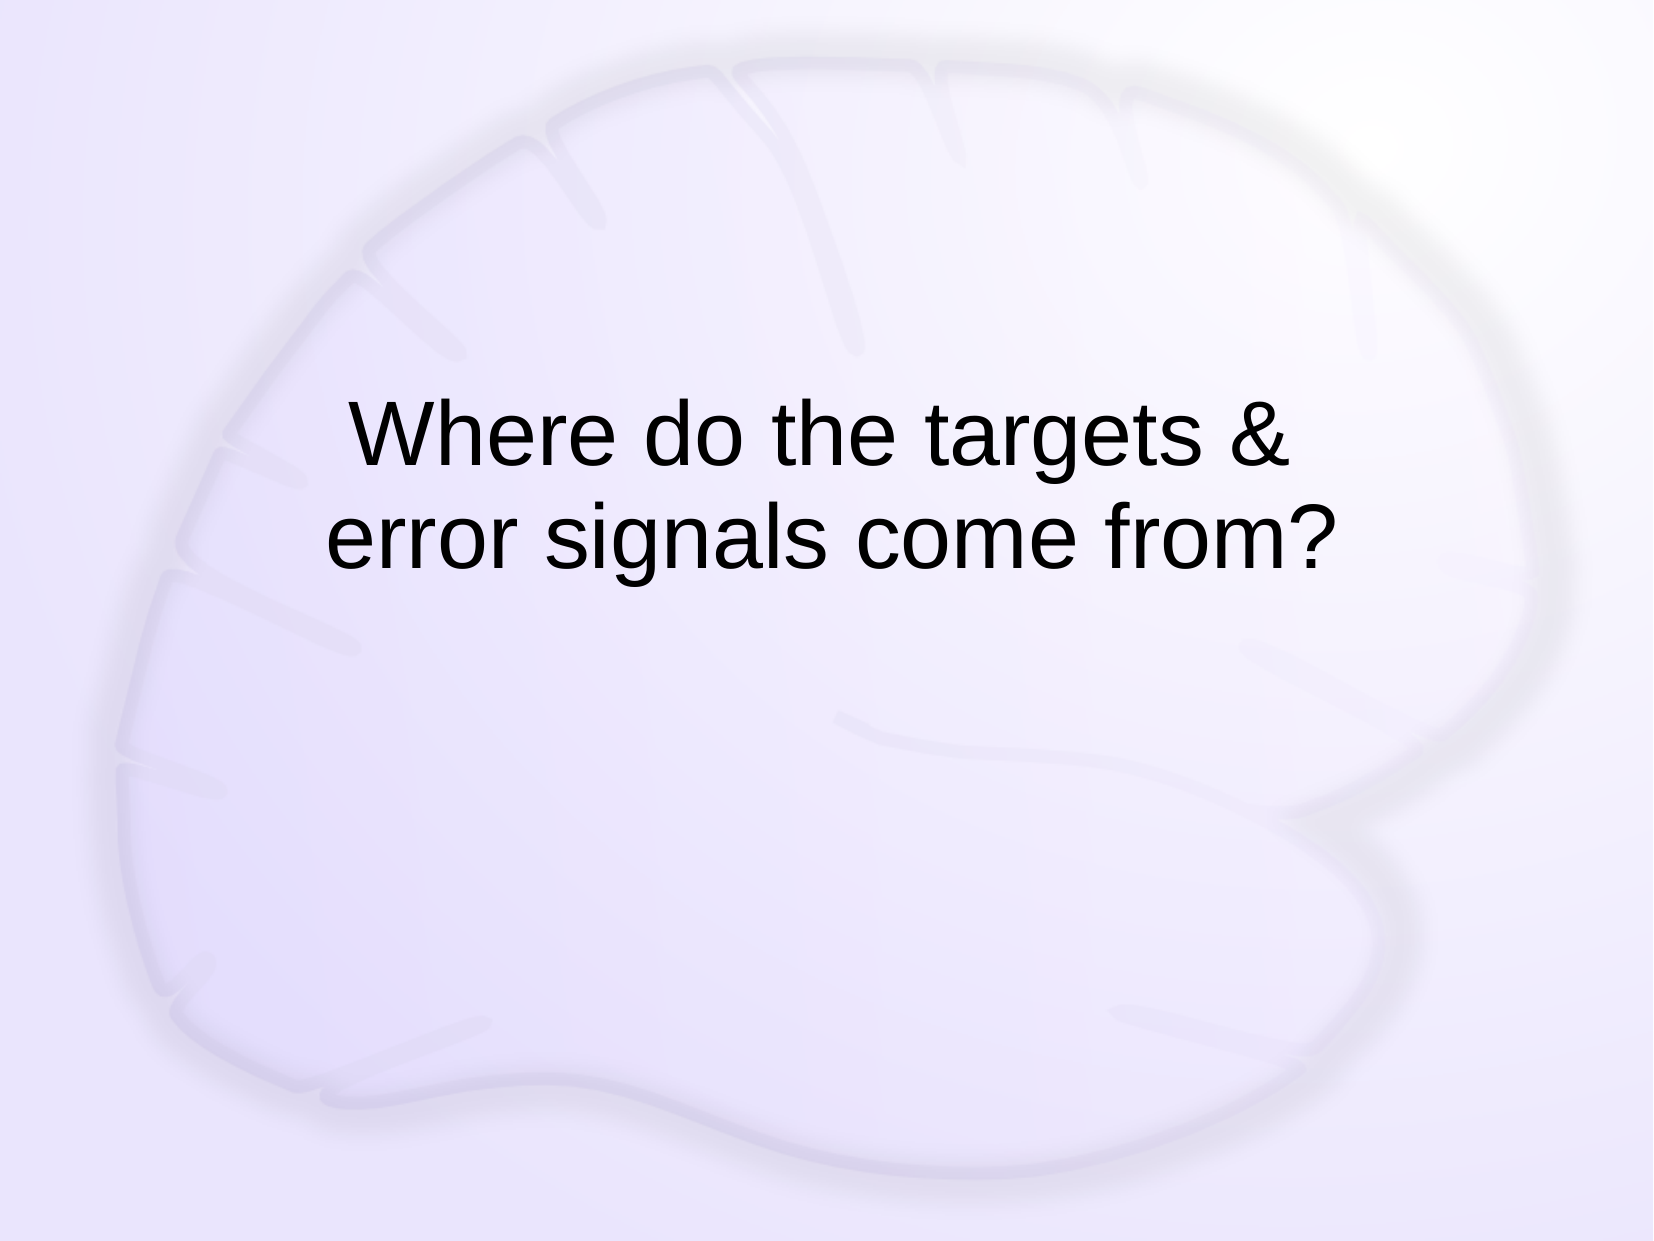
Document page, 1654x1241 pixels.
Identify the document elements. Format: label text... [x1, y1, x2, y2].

title Where do the targets & error signals come from? [76, 382, 1565, 591]
picture [0, 0, 1654, 1241]
